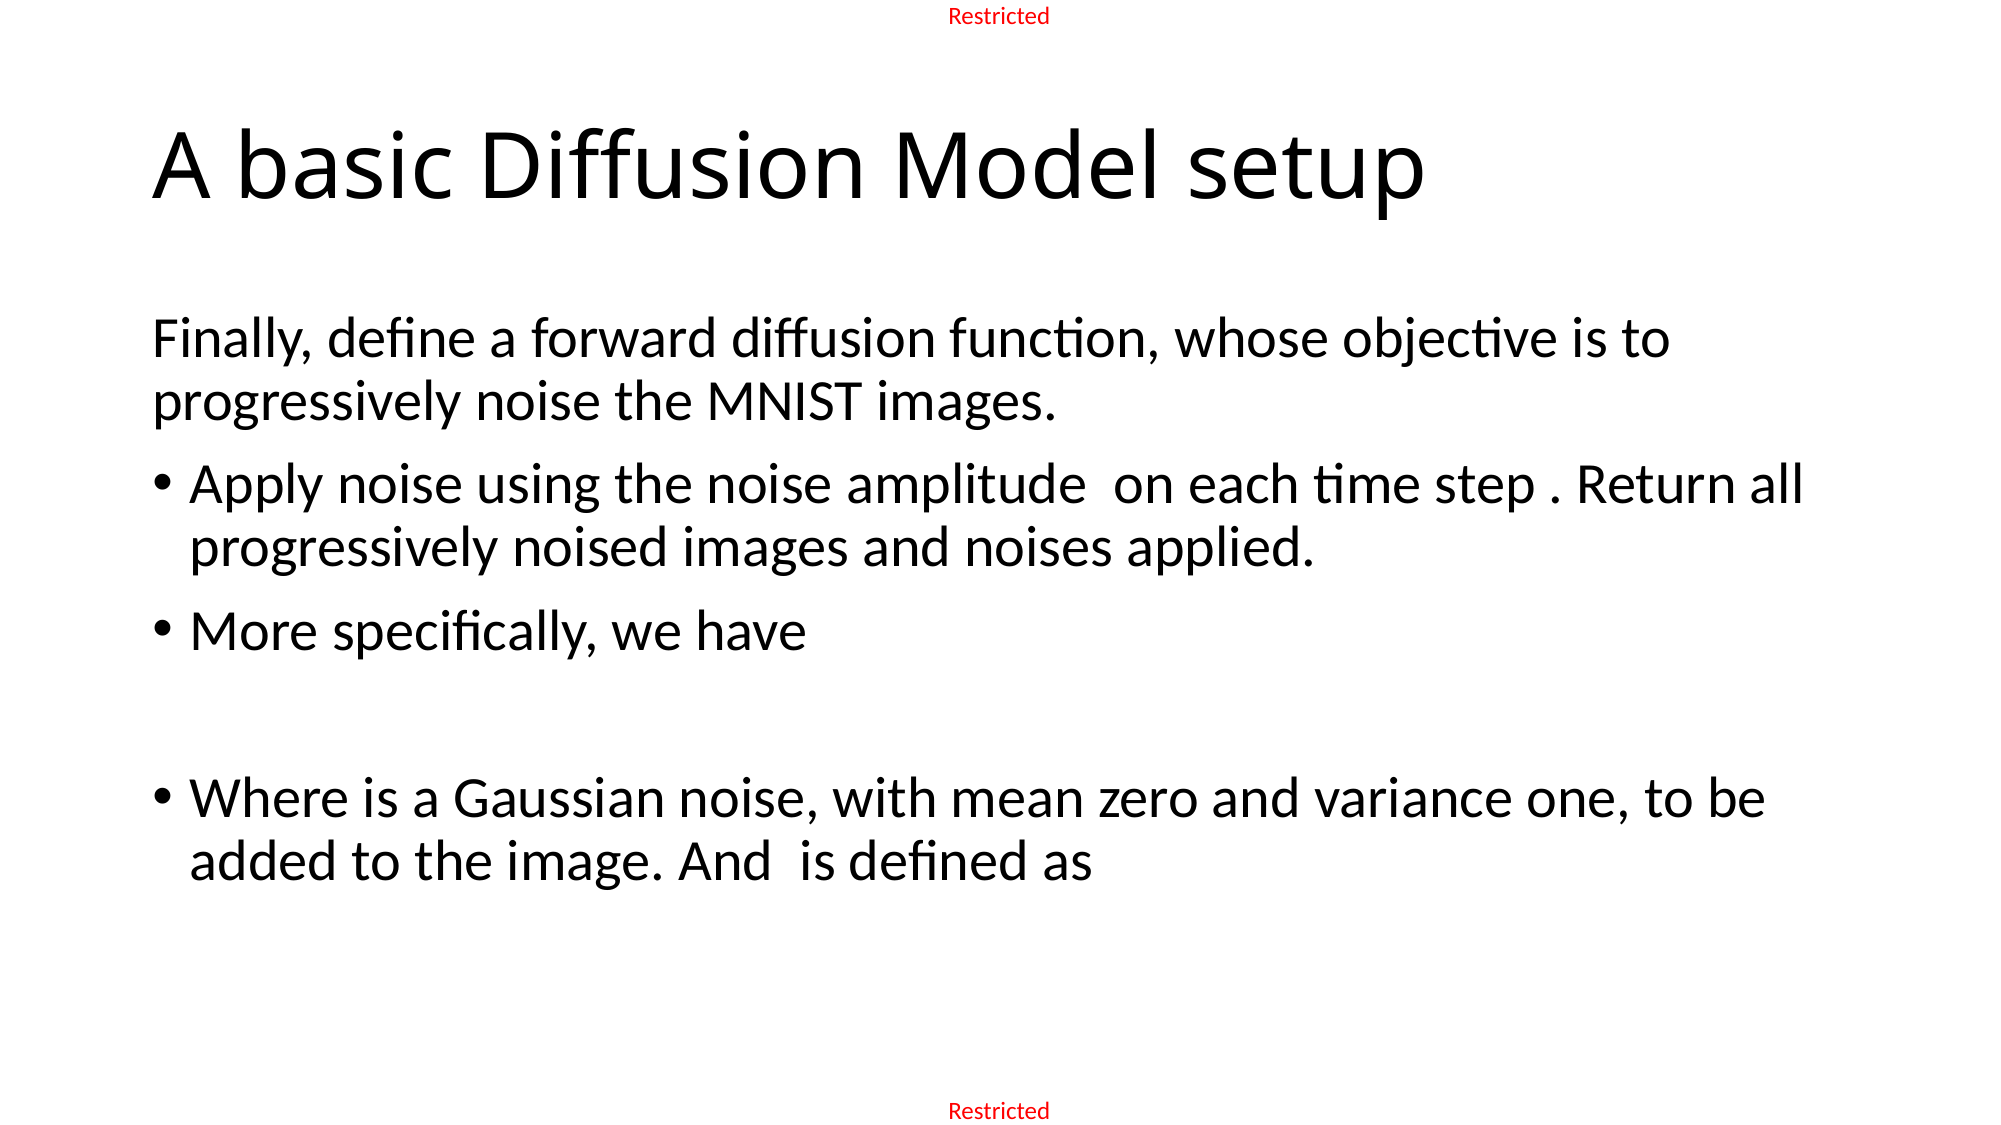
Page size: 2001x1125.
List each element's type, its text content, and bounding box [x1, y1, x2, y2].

title A basic Diffusion Model setup [137, 59, 1863, 278]
